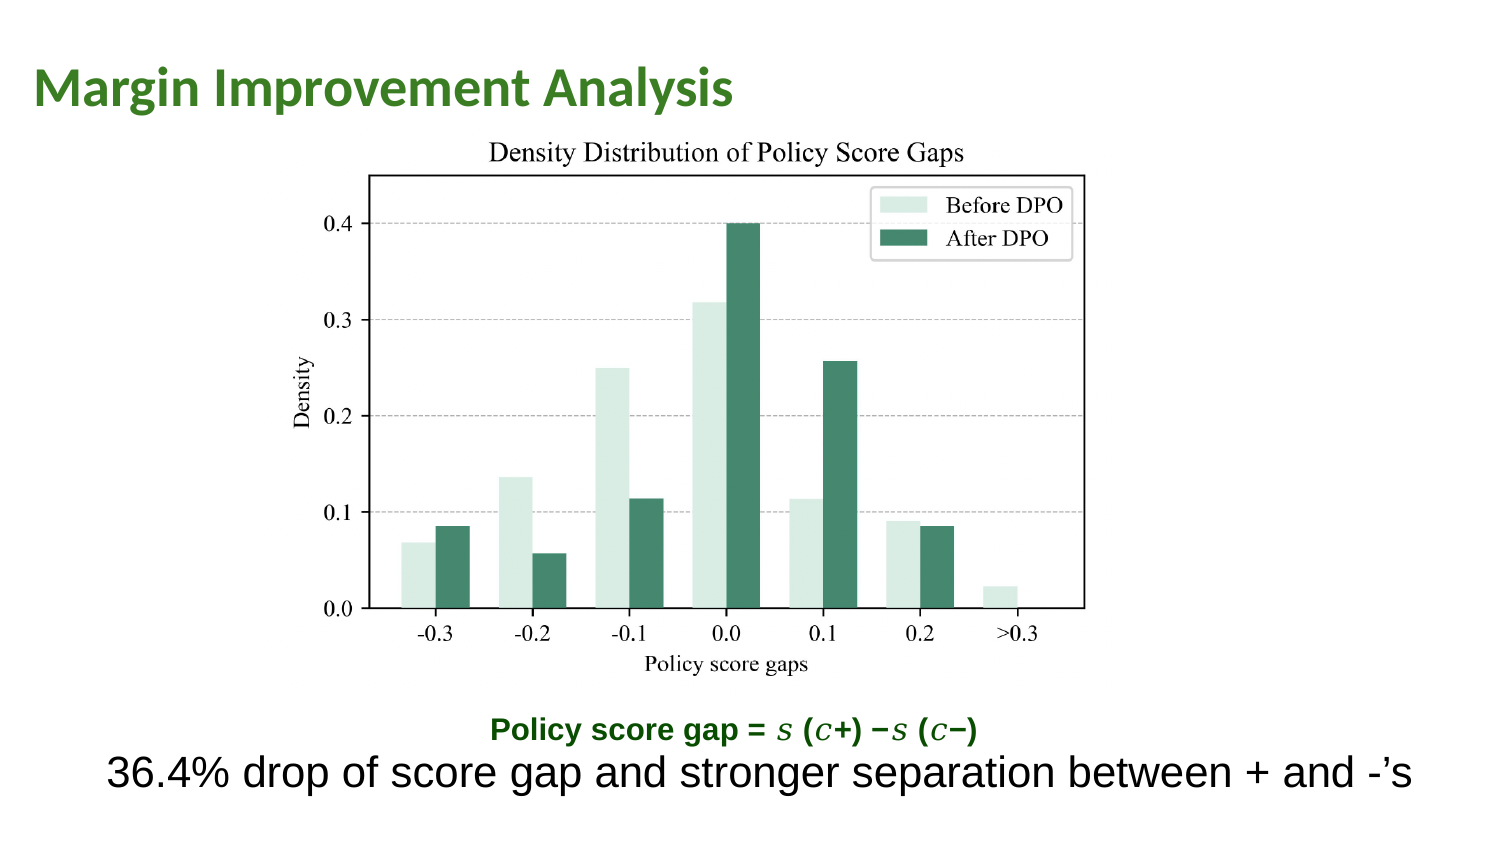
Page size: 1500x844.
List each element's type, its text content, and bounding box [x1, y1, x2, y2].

picture [262, 116, 1118, 696]
text_box Policy score gap = 𝑠 (𝑐+) −𝑠 (𝑐−) [490, 705, 1054, 729]
text_box 36.4% drop of score gap and stronger separation between + and -’s [91, 729, 1455, 816]
text_box Margin Improvement Analysis [15, 30, 1406, 127]
